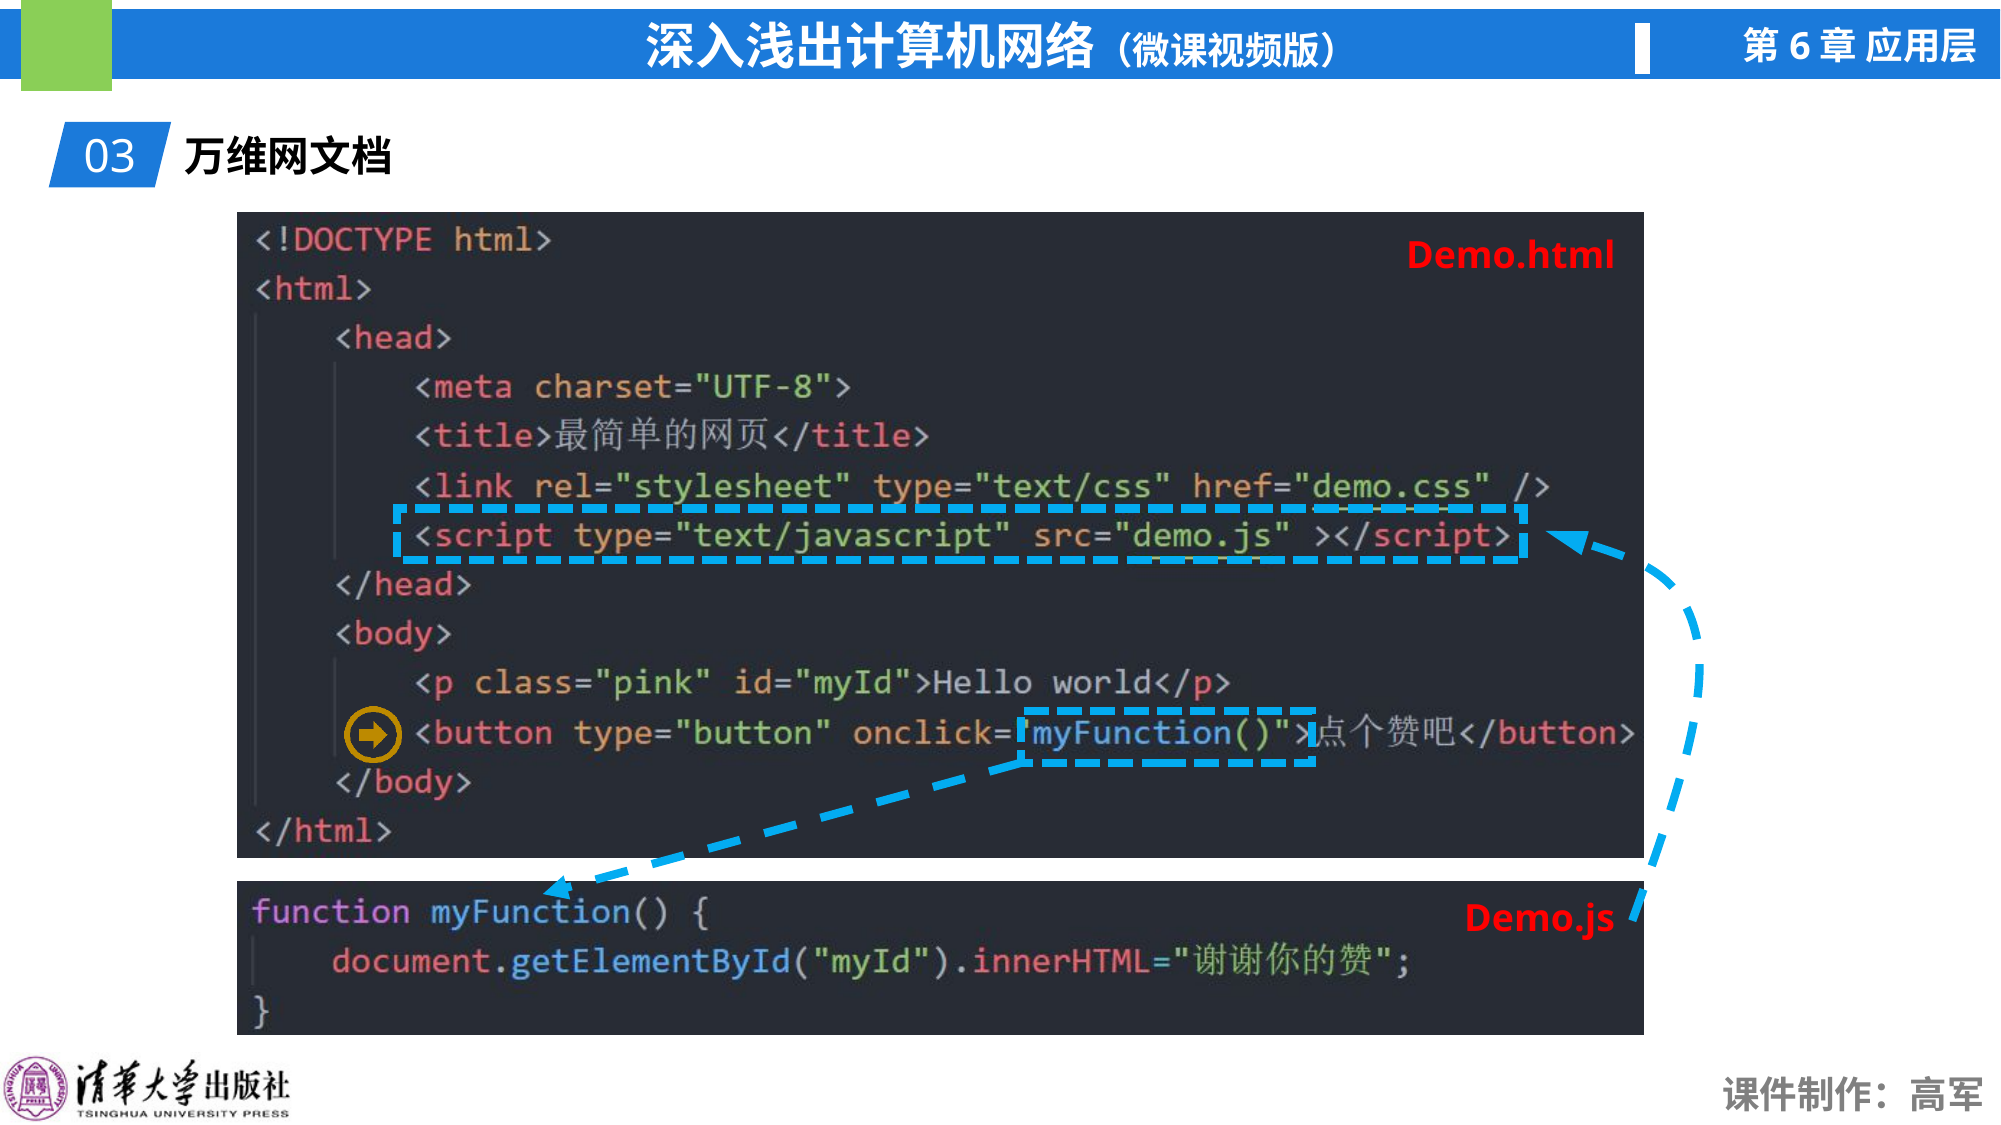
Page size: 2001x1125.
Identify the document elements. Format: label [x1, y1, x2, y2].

picture [344, 706, 402, 763]
text_box [237, 212, 1644, 858]
text_box [49, 122, 1099, 189]
picture [0, 1052, 310, 1125]
text_box [237, 881, 1644, 1035]
text_box [1618, 565, 1701, 891]
text_box [542, 762, 1022, 895]
